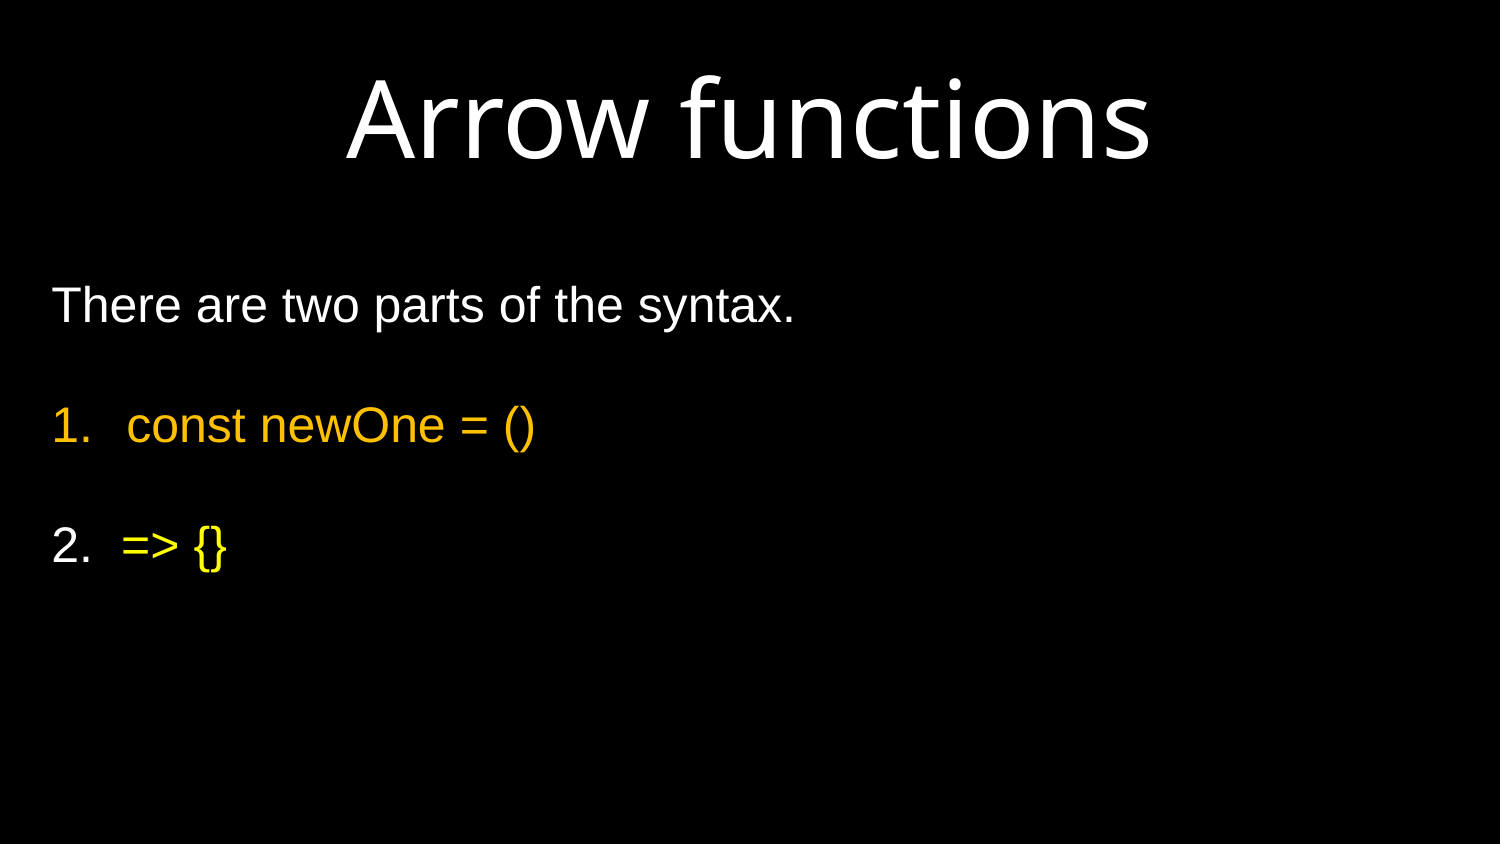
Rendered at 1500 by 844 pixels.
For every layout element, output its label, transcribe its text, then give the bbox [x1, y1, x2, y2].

text_box [109, 329, 1391, 517]
text_box There are two parts of the syntax. const newOne = () 2. => {} [46, 287, 1391, 559]
title Arrow functions [109, 21, 1391, 209]
